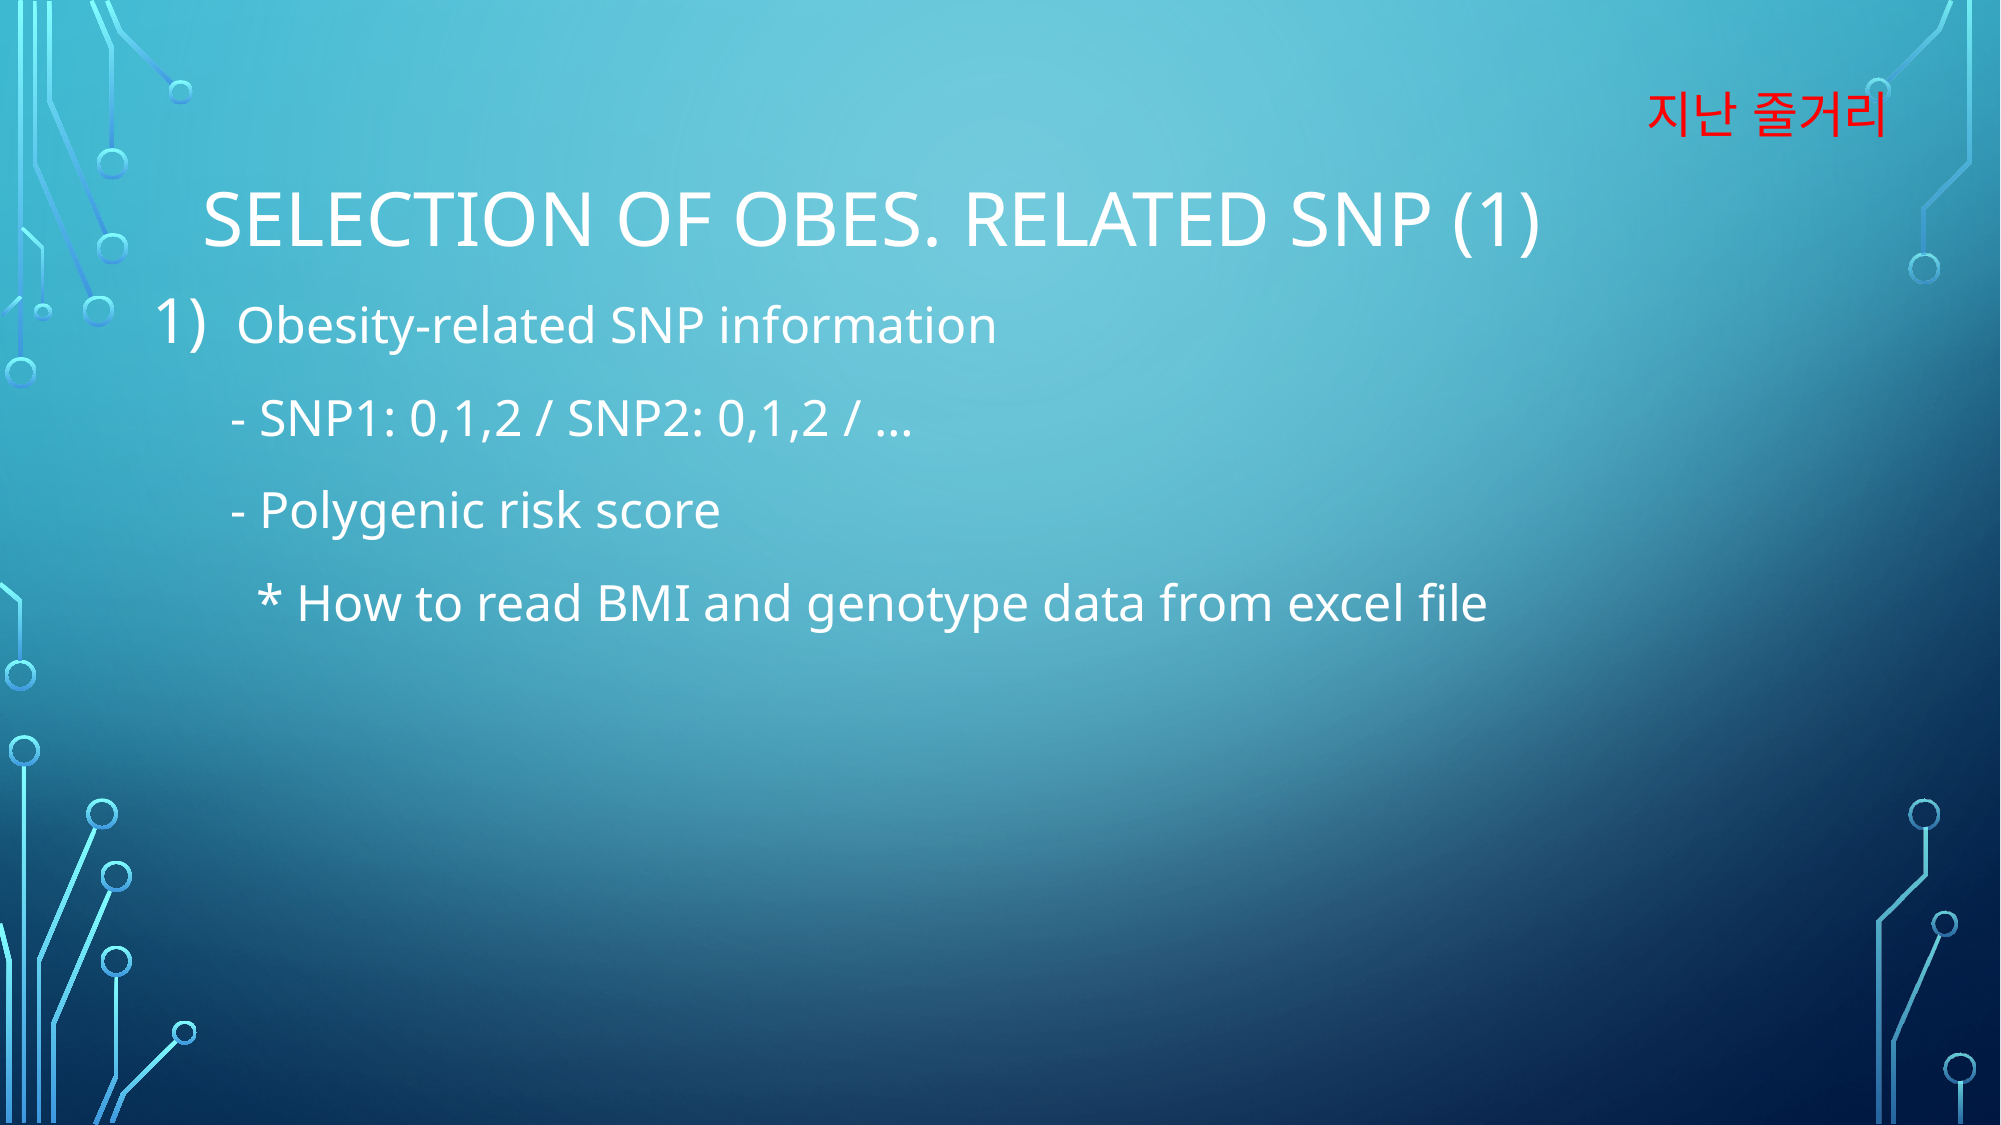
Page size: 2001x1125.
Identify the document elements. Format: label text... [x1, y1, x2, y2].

title selection of obes. Related SNP (1) [187, 101, 1813, 273]
text_box 지난 줄거리 [1631, 76, 1944, 152]
list Obesity-related SNP information - SNP1: 0,1,2 / SNP2: 0,1,2 / … - Polygenic risk score * How to read BMI and genotype data from excel file [137, 273, 1863, 988]
